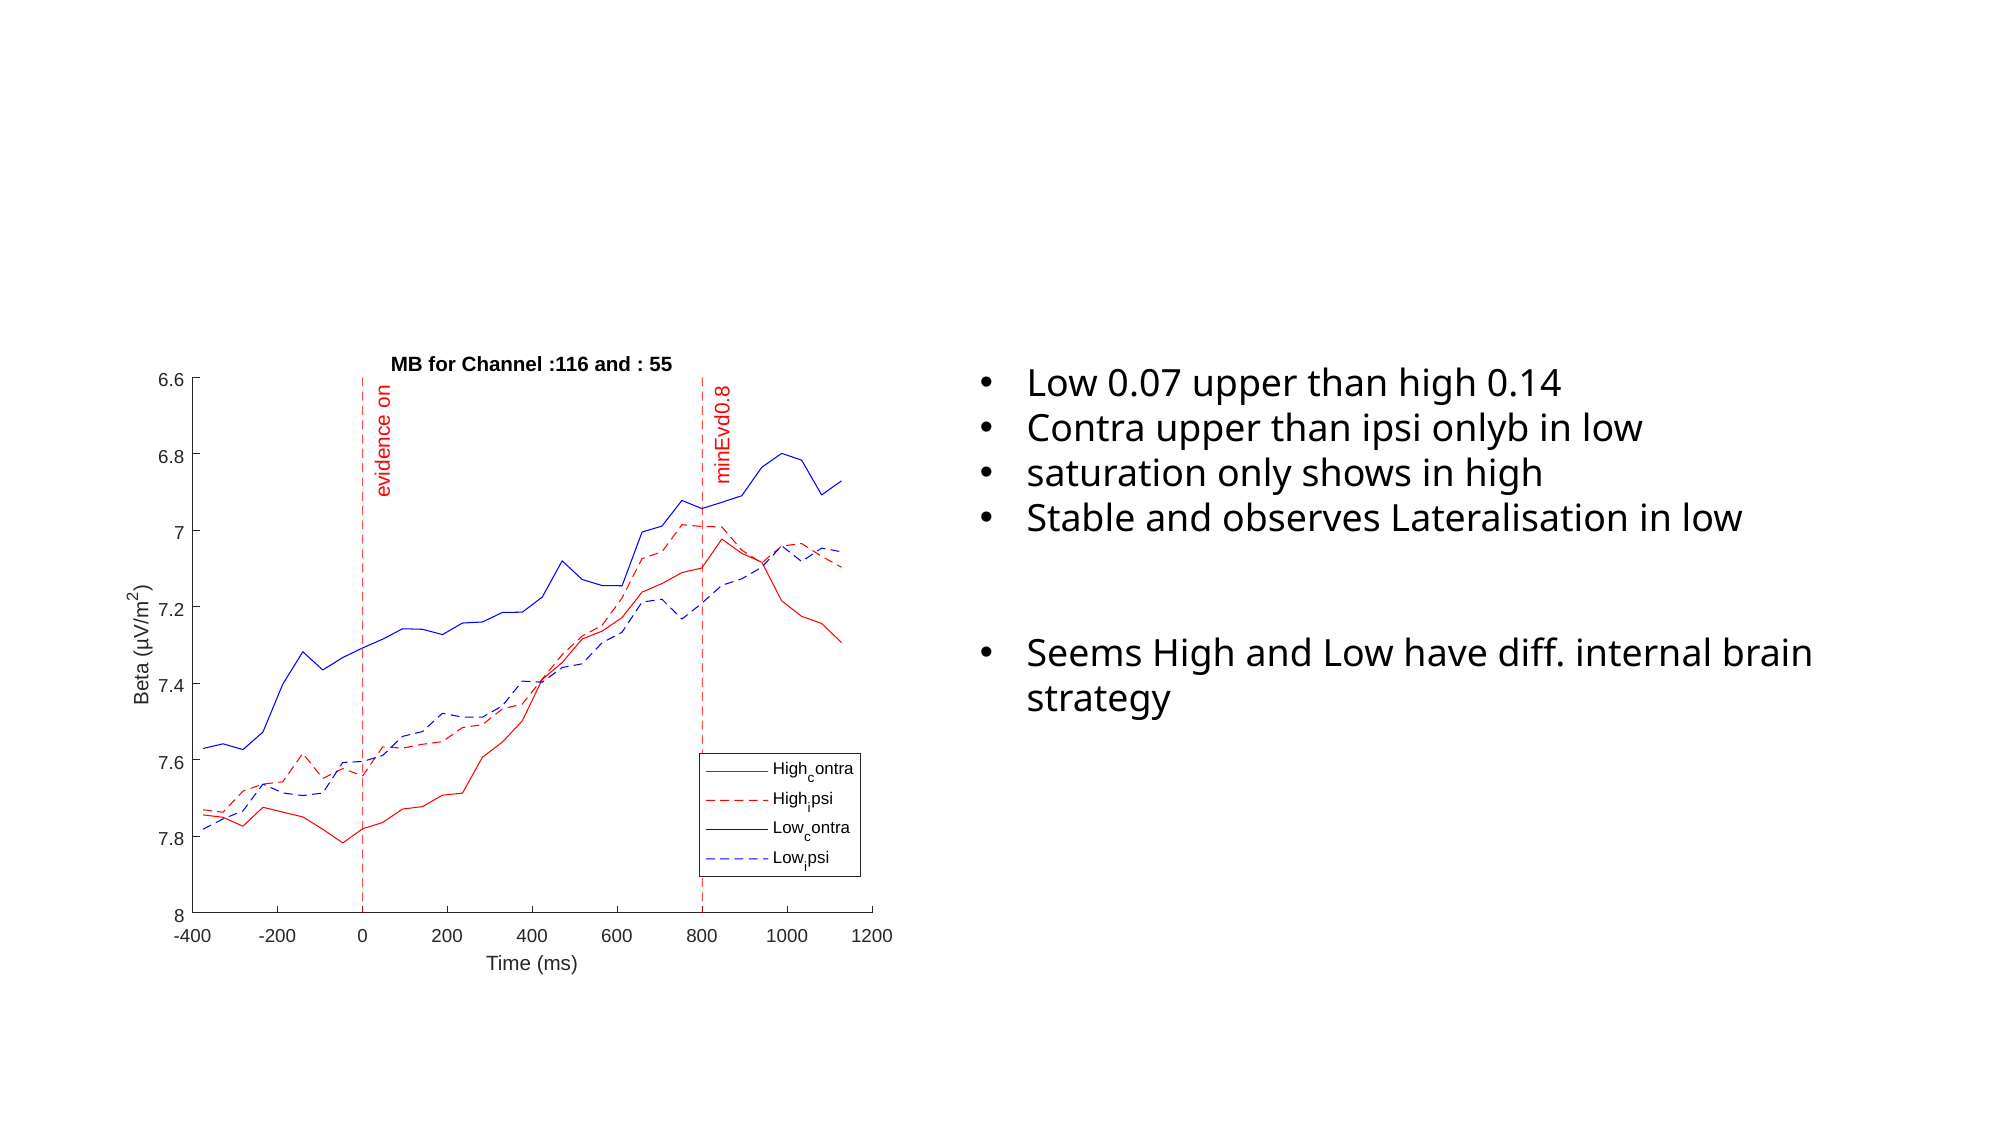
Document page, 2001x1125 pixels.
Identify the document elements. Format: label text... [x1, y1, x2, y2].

picture [78, 327, 955, 985]
text_box Low 0.07 upper than high 0.14 Contra upper than ipsi onlyb in low saturation only shows in high Stable and observes Lateralisation in low Seems High and Low have diff. internal brain strategy [965, 351, 1966, 727]
